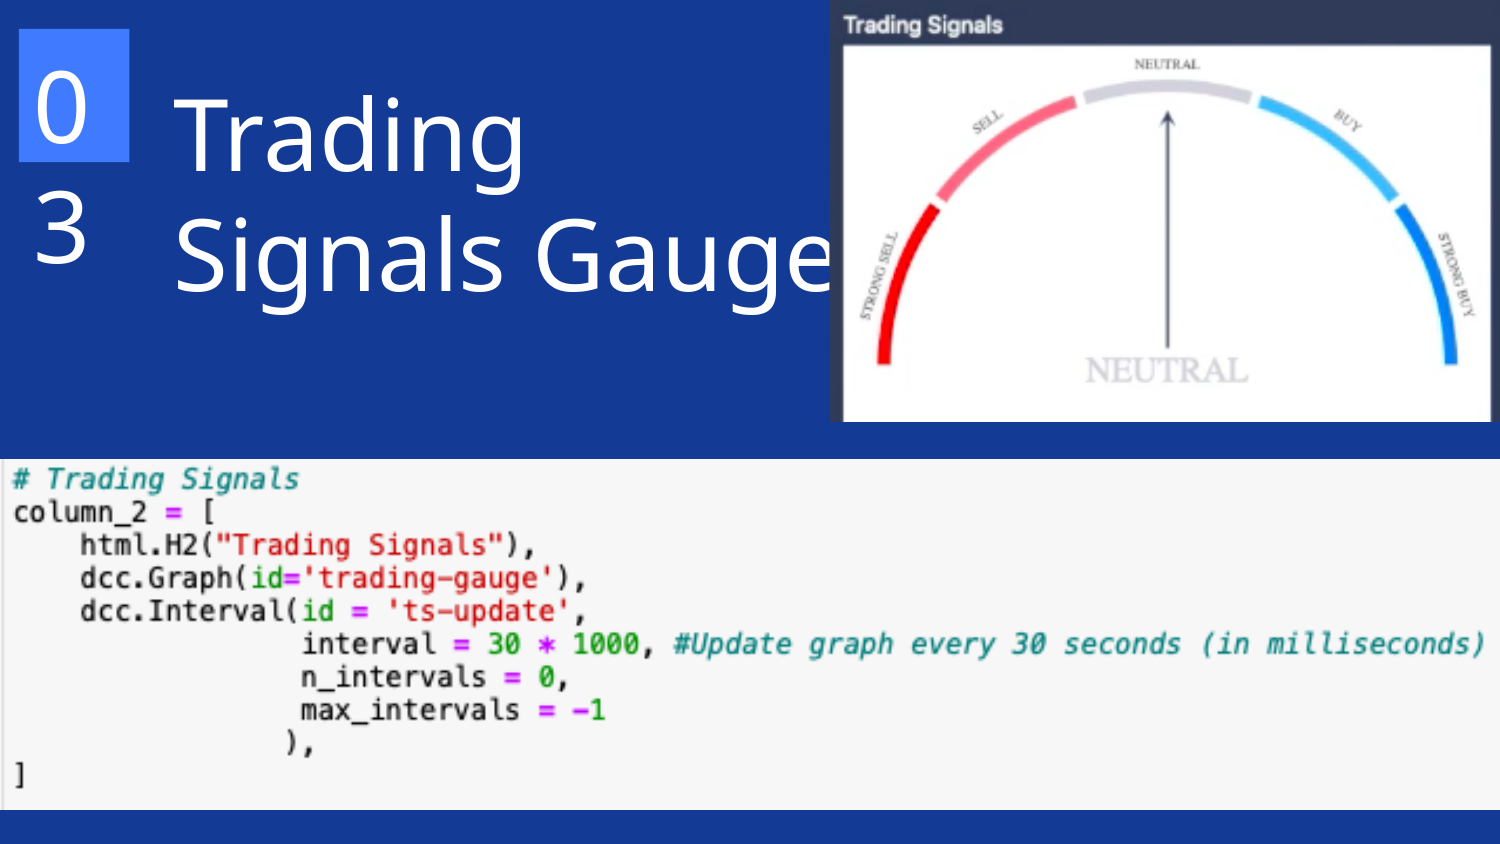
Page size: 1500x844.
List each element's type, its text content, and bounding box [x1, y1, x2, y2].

title 03 [18, 28, 130, 163]
title Trading Signals Gauge [158, 56, 823, 151]
picture [0, 459, 1500, 810]
picture [828, 0, 1500, 423]
